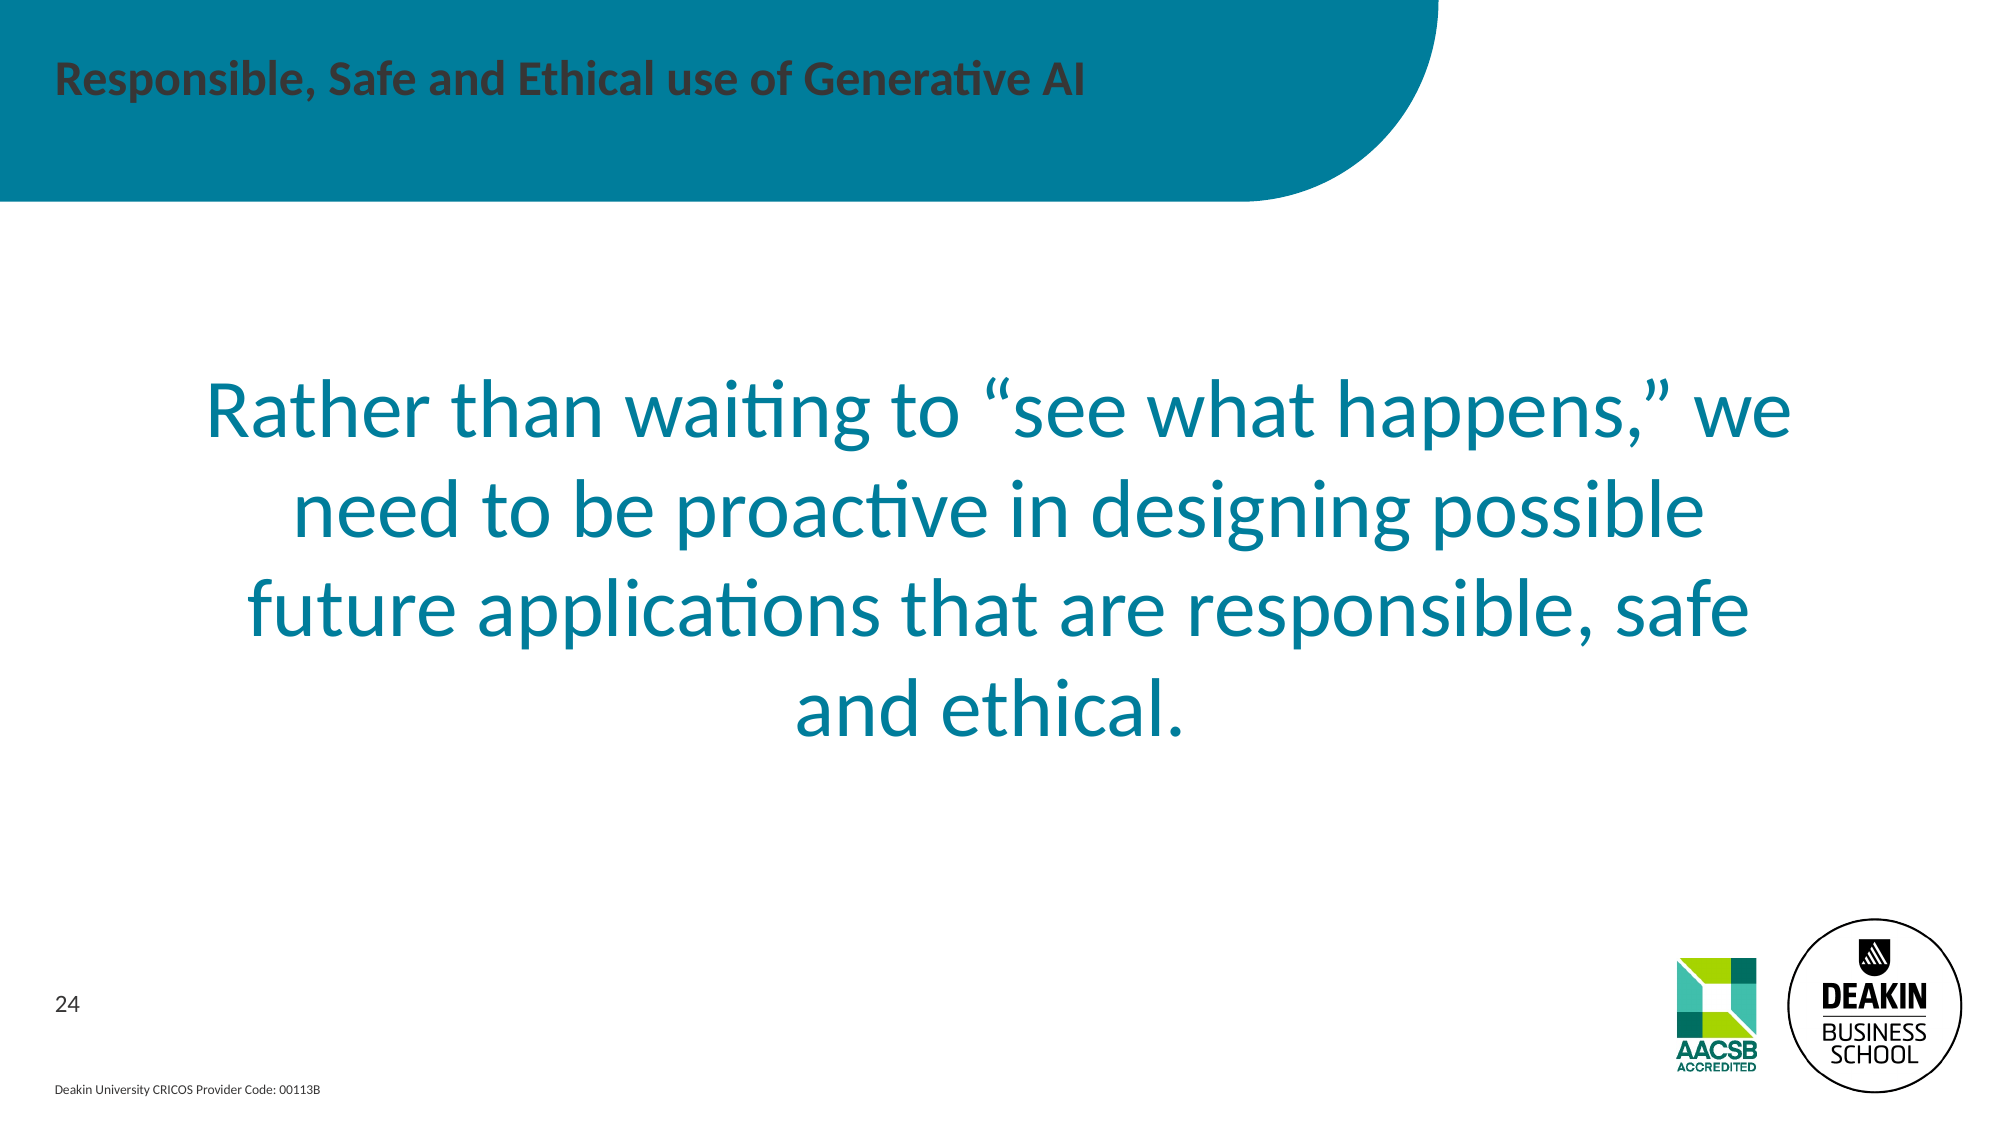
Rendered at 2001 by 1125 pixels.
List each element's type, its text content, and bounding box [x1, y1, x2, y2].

picture [1761, 892, 1988, 1119]
slide_number 24 [39, 982, 135, 1024]
list Rather than waiting to “see what happens,” we need to be proactive in designing possible future applications that are responsible, safe and ethical. [163, 346, 1837, 1081]
footer Deakin University CRICOS Provider Code: 00113B [39, 1072, 1127, 1107]
title Responsible, Safe and Ethical use of Generative AI [39, 44, 1439, 202]
